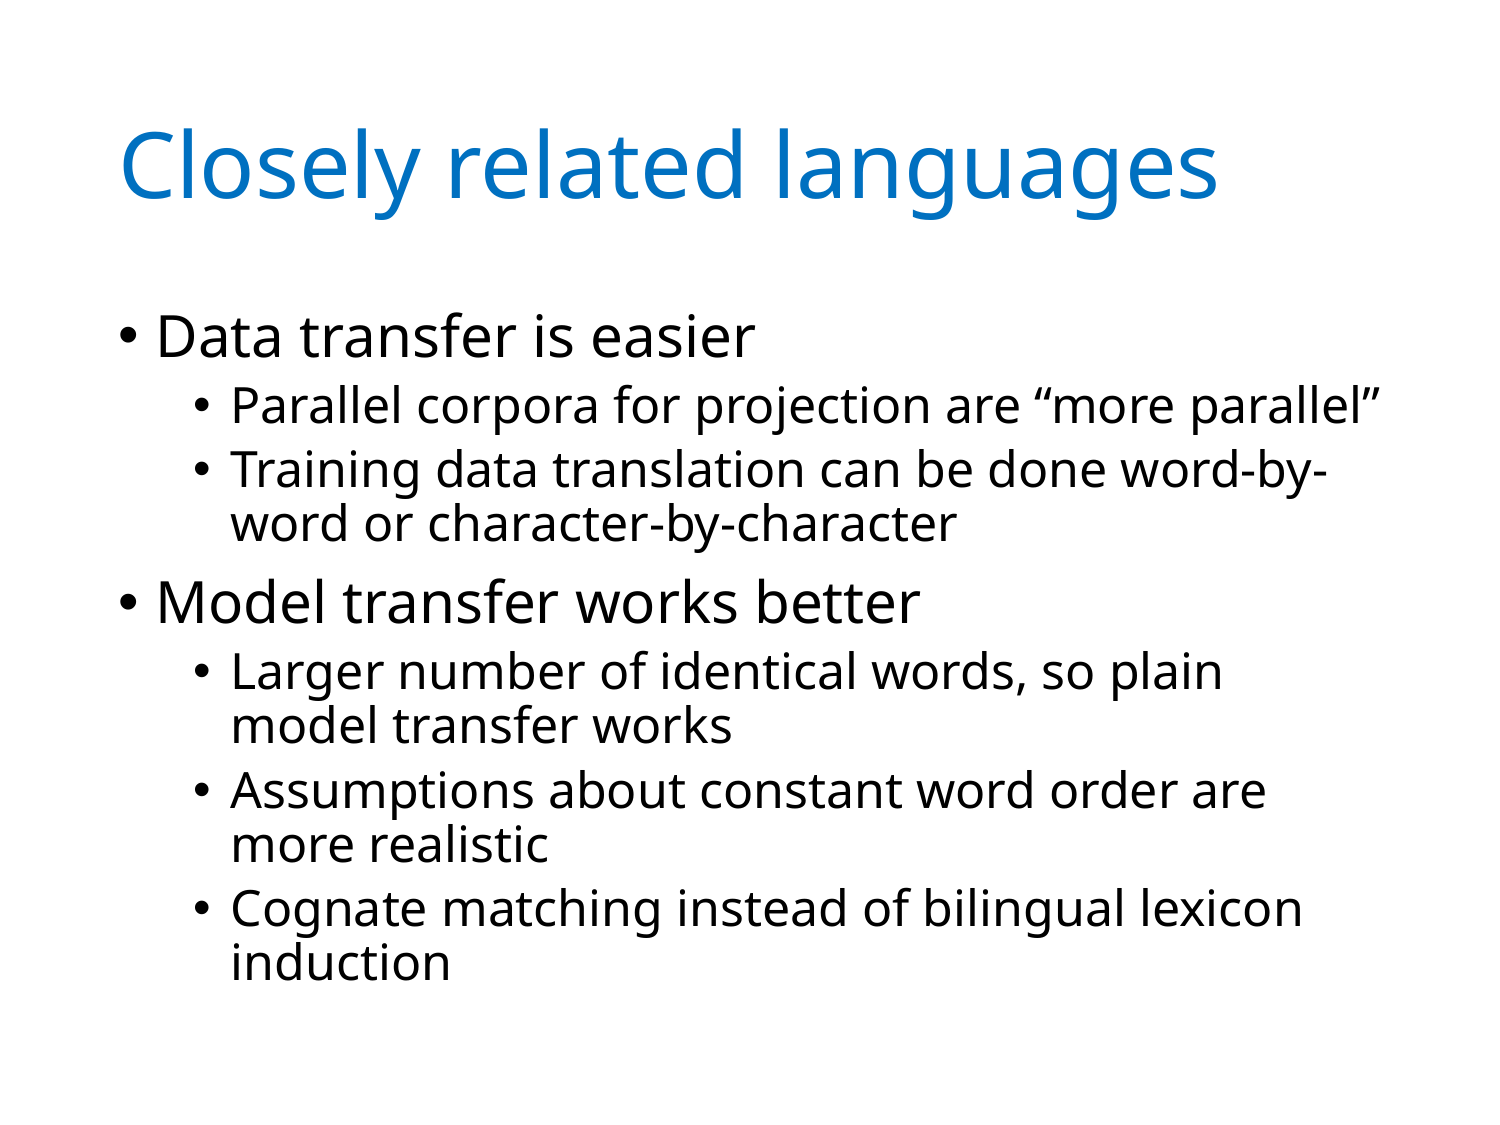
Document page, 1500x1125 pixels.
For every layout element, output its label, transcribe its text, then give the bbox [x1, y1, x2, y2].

title Closely related languages [103, 59, 1397, 278]
list Data transfer is easier Parallel corpora for projection are “more parallel” Training data translation can be done word-by-word or character-by-character Model transfer works better Larger number of identical words, so plain model transfer works Assumptions about constant word order are more realistic Cognate matching instead of bilingual lexicon induction [103, 299, 1397, 1014]
